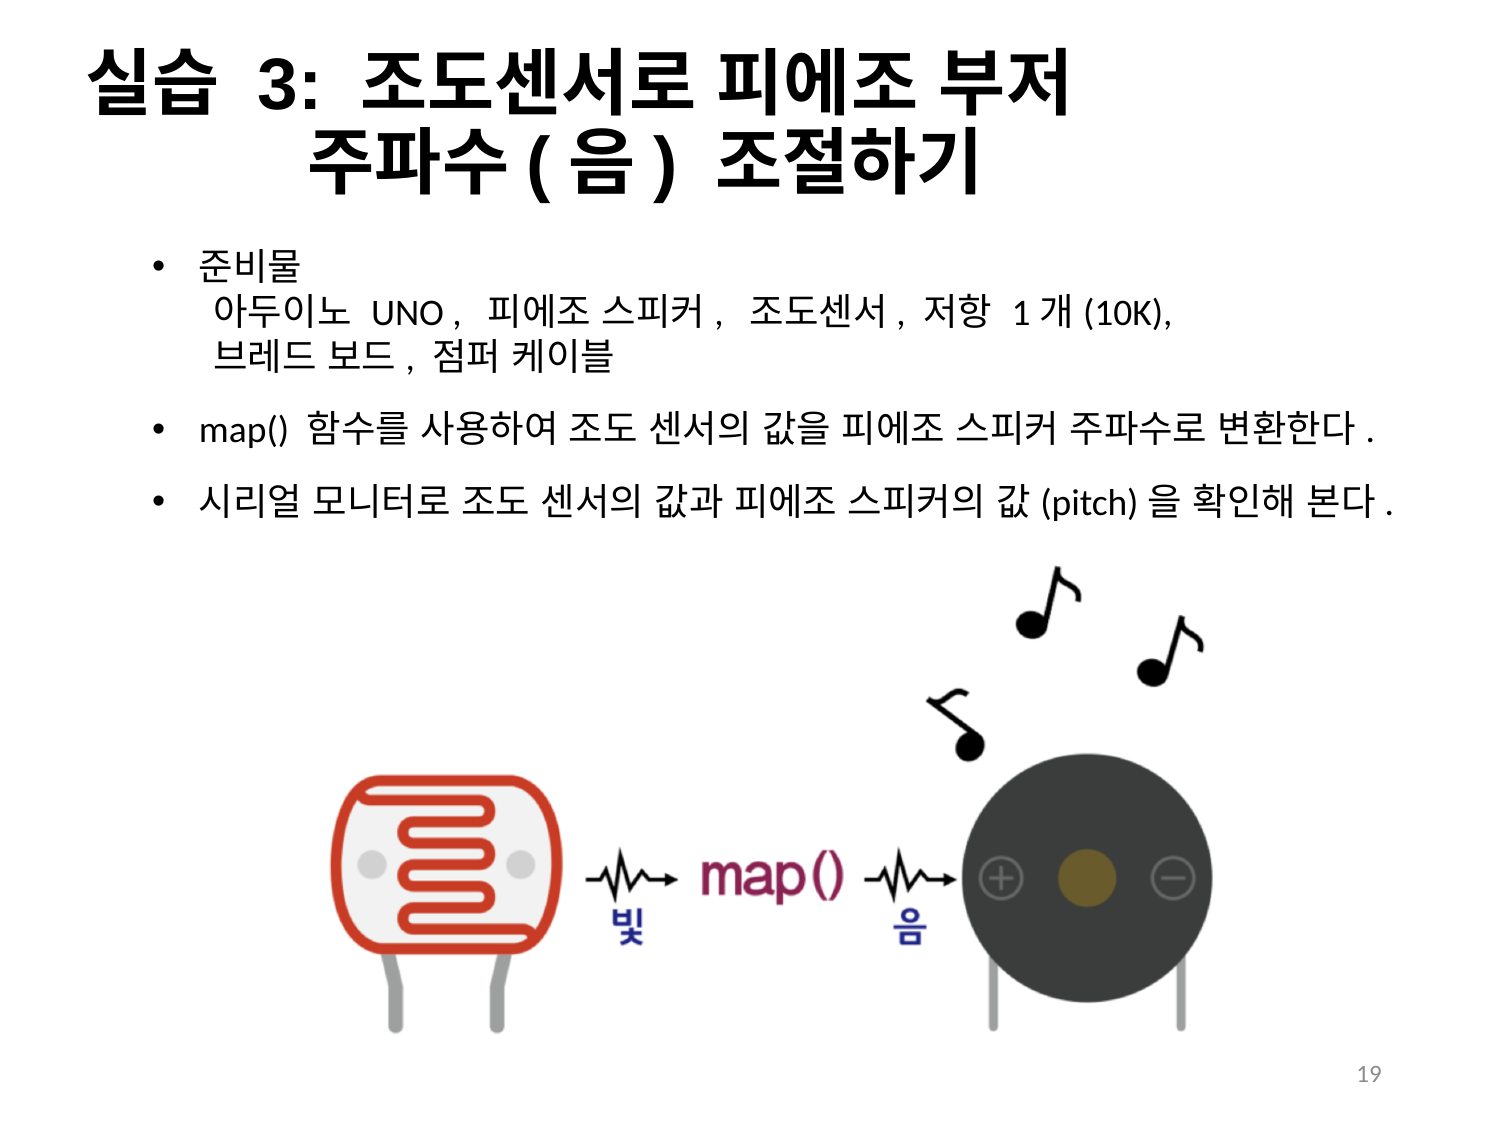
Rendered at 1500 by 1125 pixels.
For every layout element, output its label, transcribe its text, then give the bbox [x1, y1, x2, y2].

picture [285, 543, 1261, 1086]
text_box 실습 3: 조도센서로 피에조 부저 주파수(음) 조절하기 [70, 39, 1362, 217]
text_box 준비물 아두이노 UNO , 피에조 스피커, 조도센서, 저항 1개(10K), 브레드 보드, 점퍼 케이블 map() 함수를 사용하여 조도 센서의 값을 피에조 스피커 주파수로 변환한다. 시리얼 모니터로 조도 센서의 값과 피에조 스피커의 값(pitch)을 확인해 본다. [137, 235, 1410, 576]
slide_number 19 [1059, 1042, 1397, 1103]
